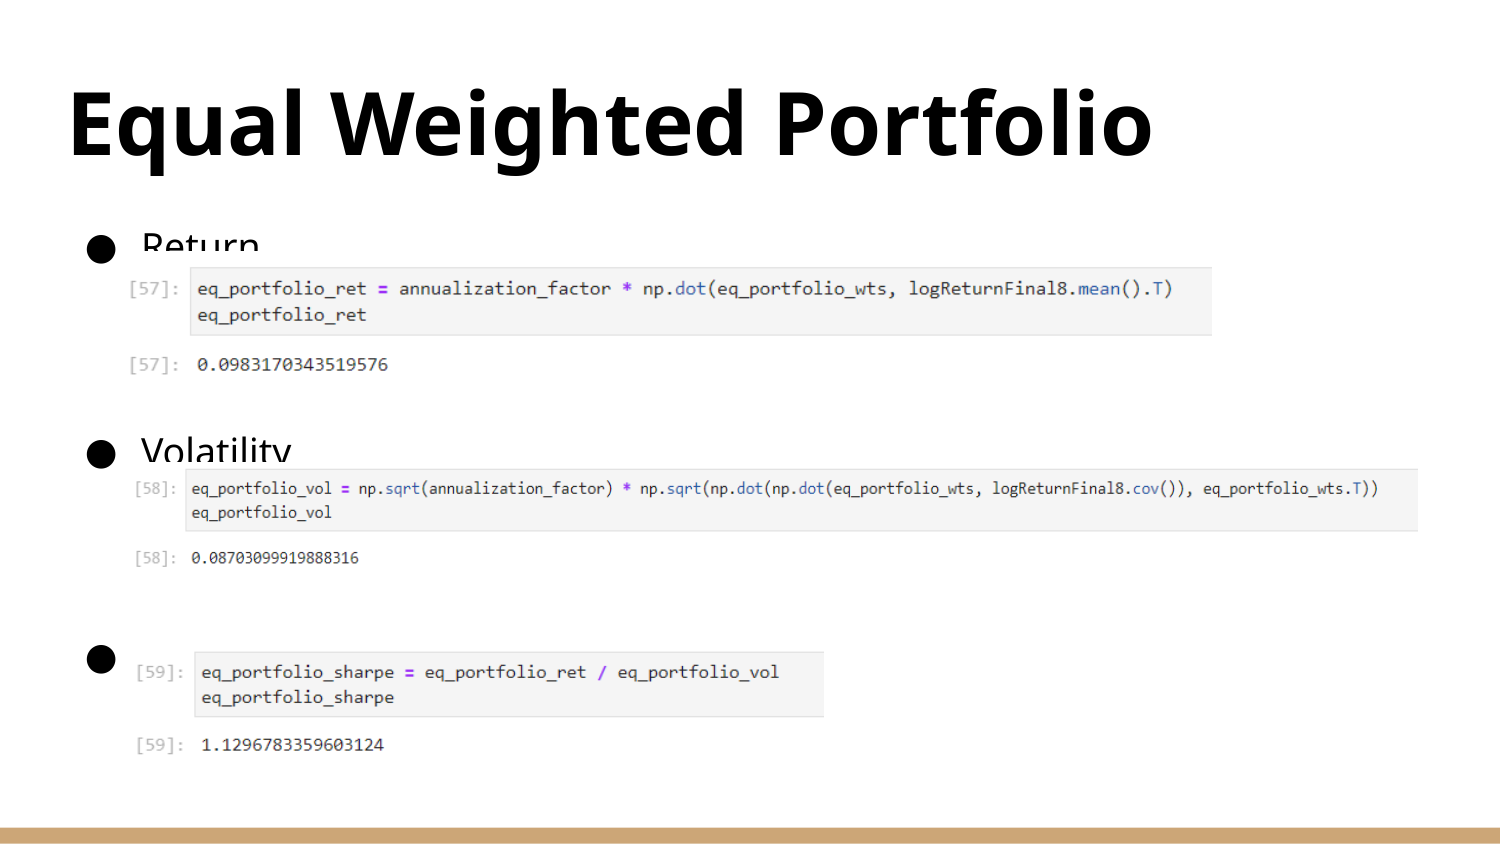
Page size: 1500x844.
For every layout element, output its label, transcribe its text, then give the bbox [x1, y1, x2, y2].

title Equal Weighted Portfolio [51, 51, 1449, 189]
picture [127, 251, 1213, 388]
list Return Volatility Sharpe Ratio [51, 200, 1449, 752]
picture [127, 641, 825, 777]
picture [127, 462, 1418, 584]
